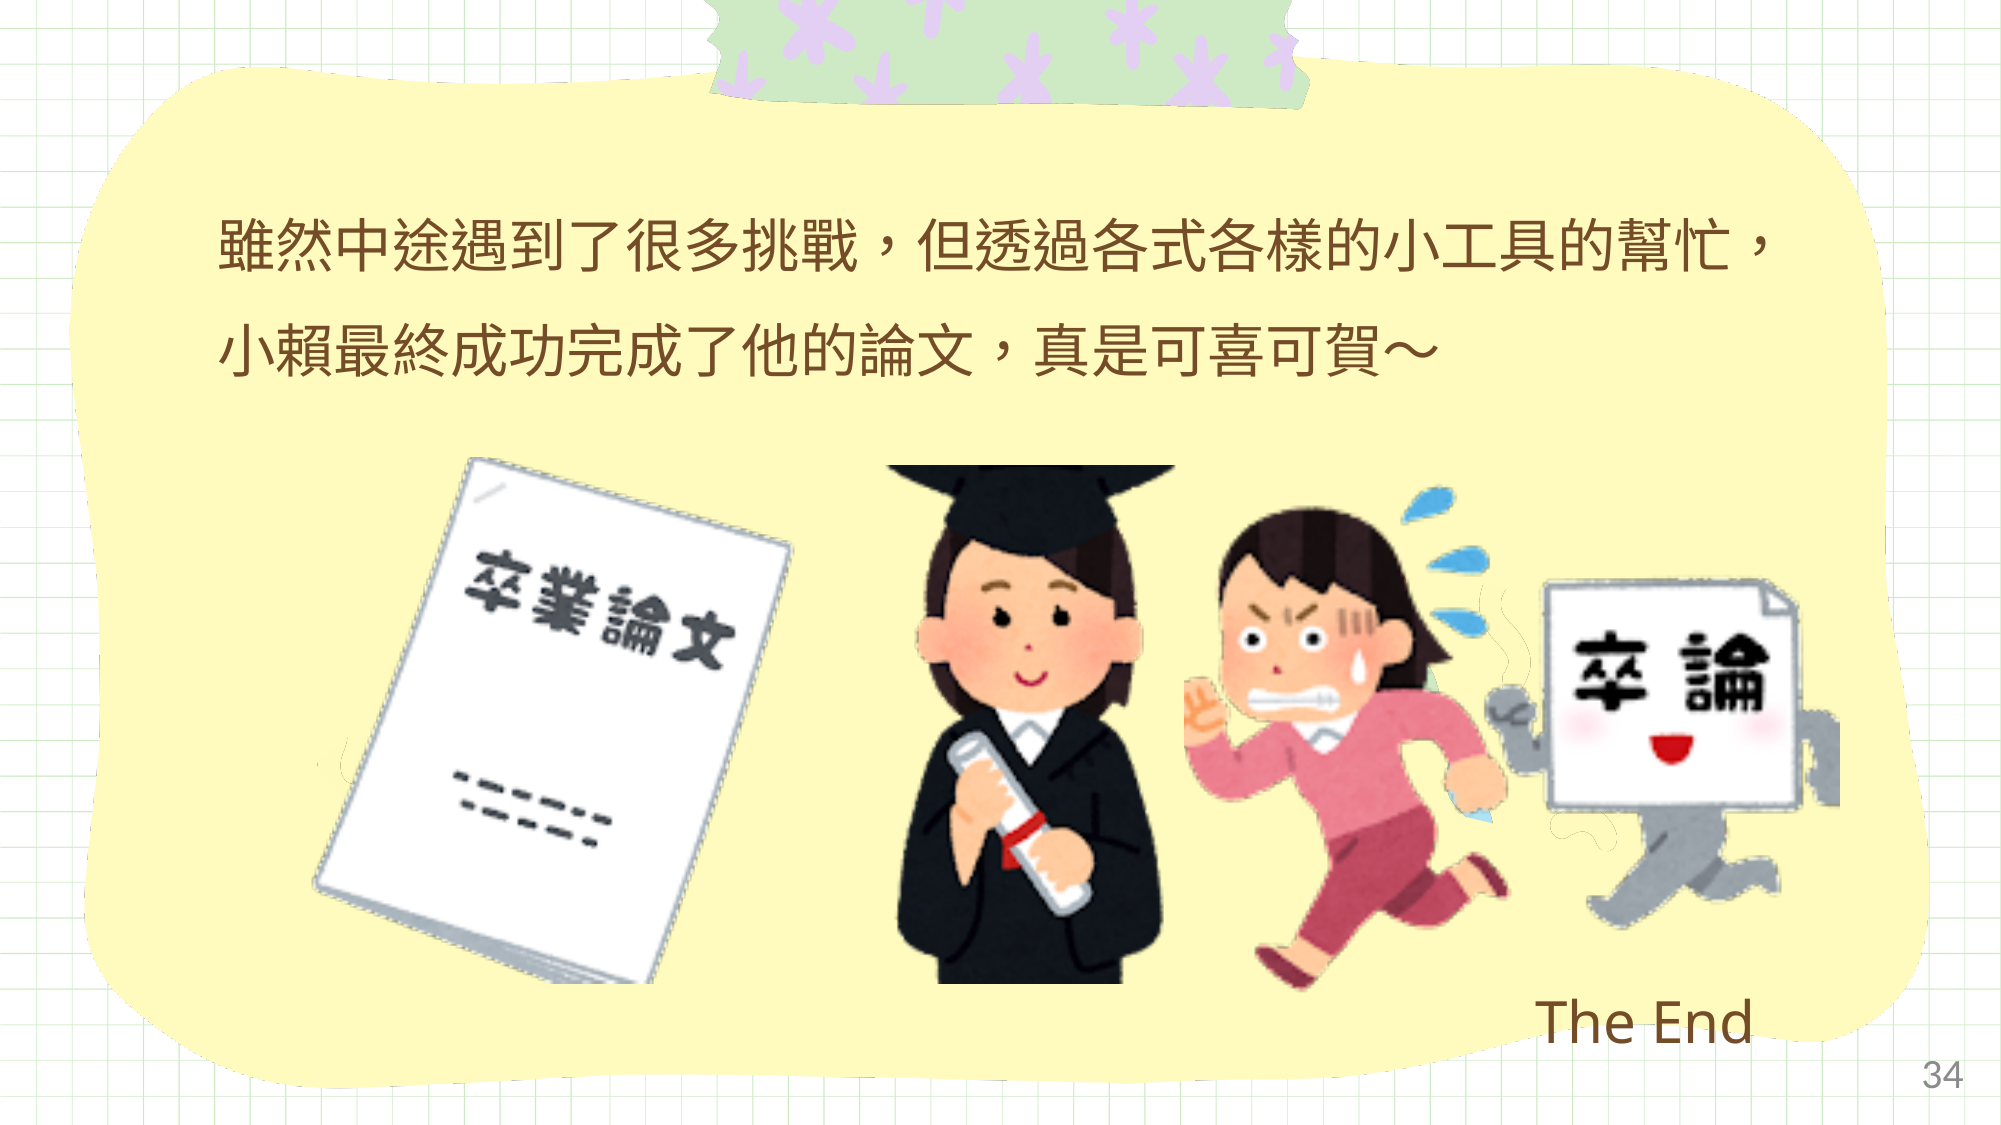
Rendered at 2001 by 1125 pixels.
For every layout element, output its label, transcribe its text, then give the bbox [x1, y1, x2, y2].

text_box [690, 0, 1311, 110]
text_box 雖然中途遇到了很多挑戰，但透過各式各樣的小工具的幫忙，小賴最終成功完成了他的論文，真是可喜可賀～ [217, 174, 1840, 385]
text_box [0, 0, 2000, 1125]
slide_number 34 [1528, 1041, 1979, 1102]
picture [290, 413, 1840, 1069]
text_box [67, 41, 1933, 1089]
